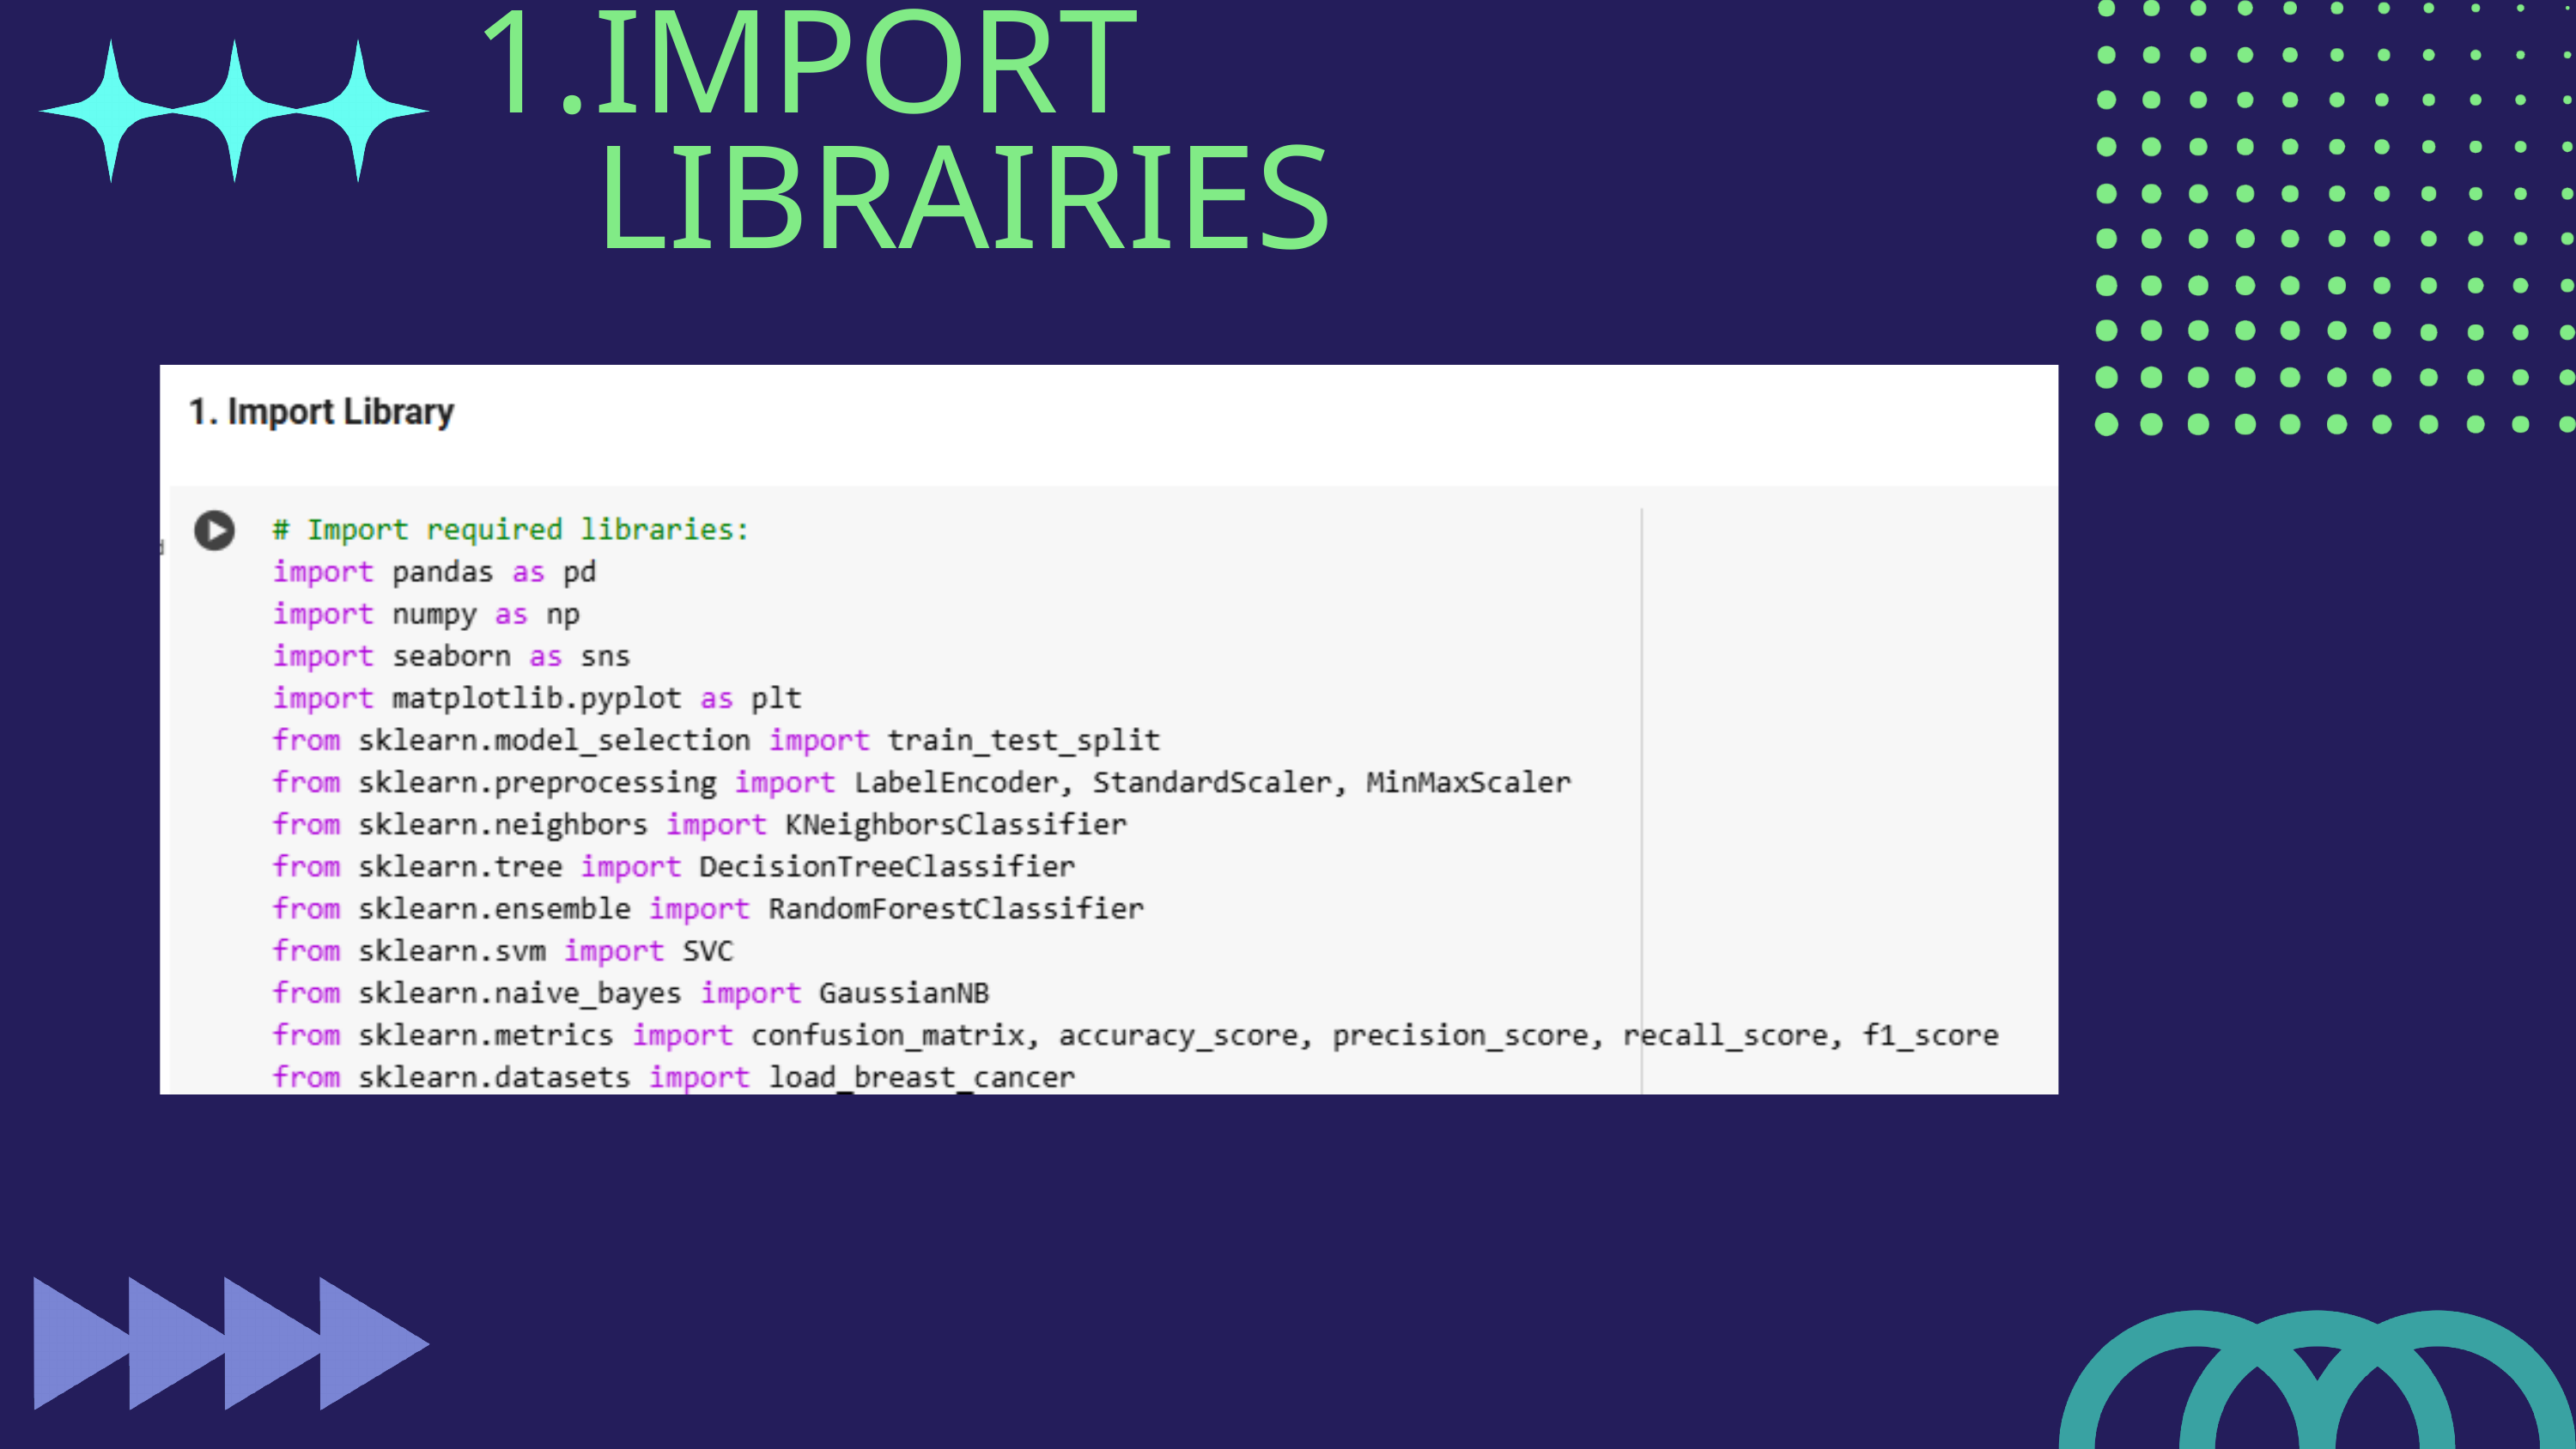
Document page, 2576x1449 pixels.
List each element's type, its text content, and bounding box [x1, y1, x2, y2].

text_box [160, 365, 2059, 1094]
text_box [33, 1276, 430, 1410]
text_box [38, 38, 349, 184]
text_box IMPORT LIBRAIRIES [349, 5, 1657, 277]
text_box [2058, 1303, 2576, 1449]
text_box [2093, 0, 2576, 437]
